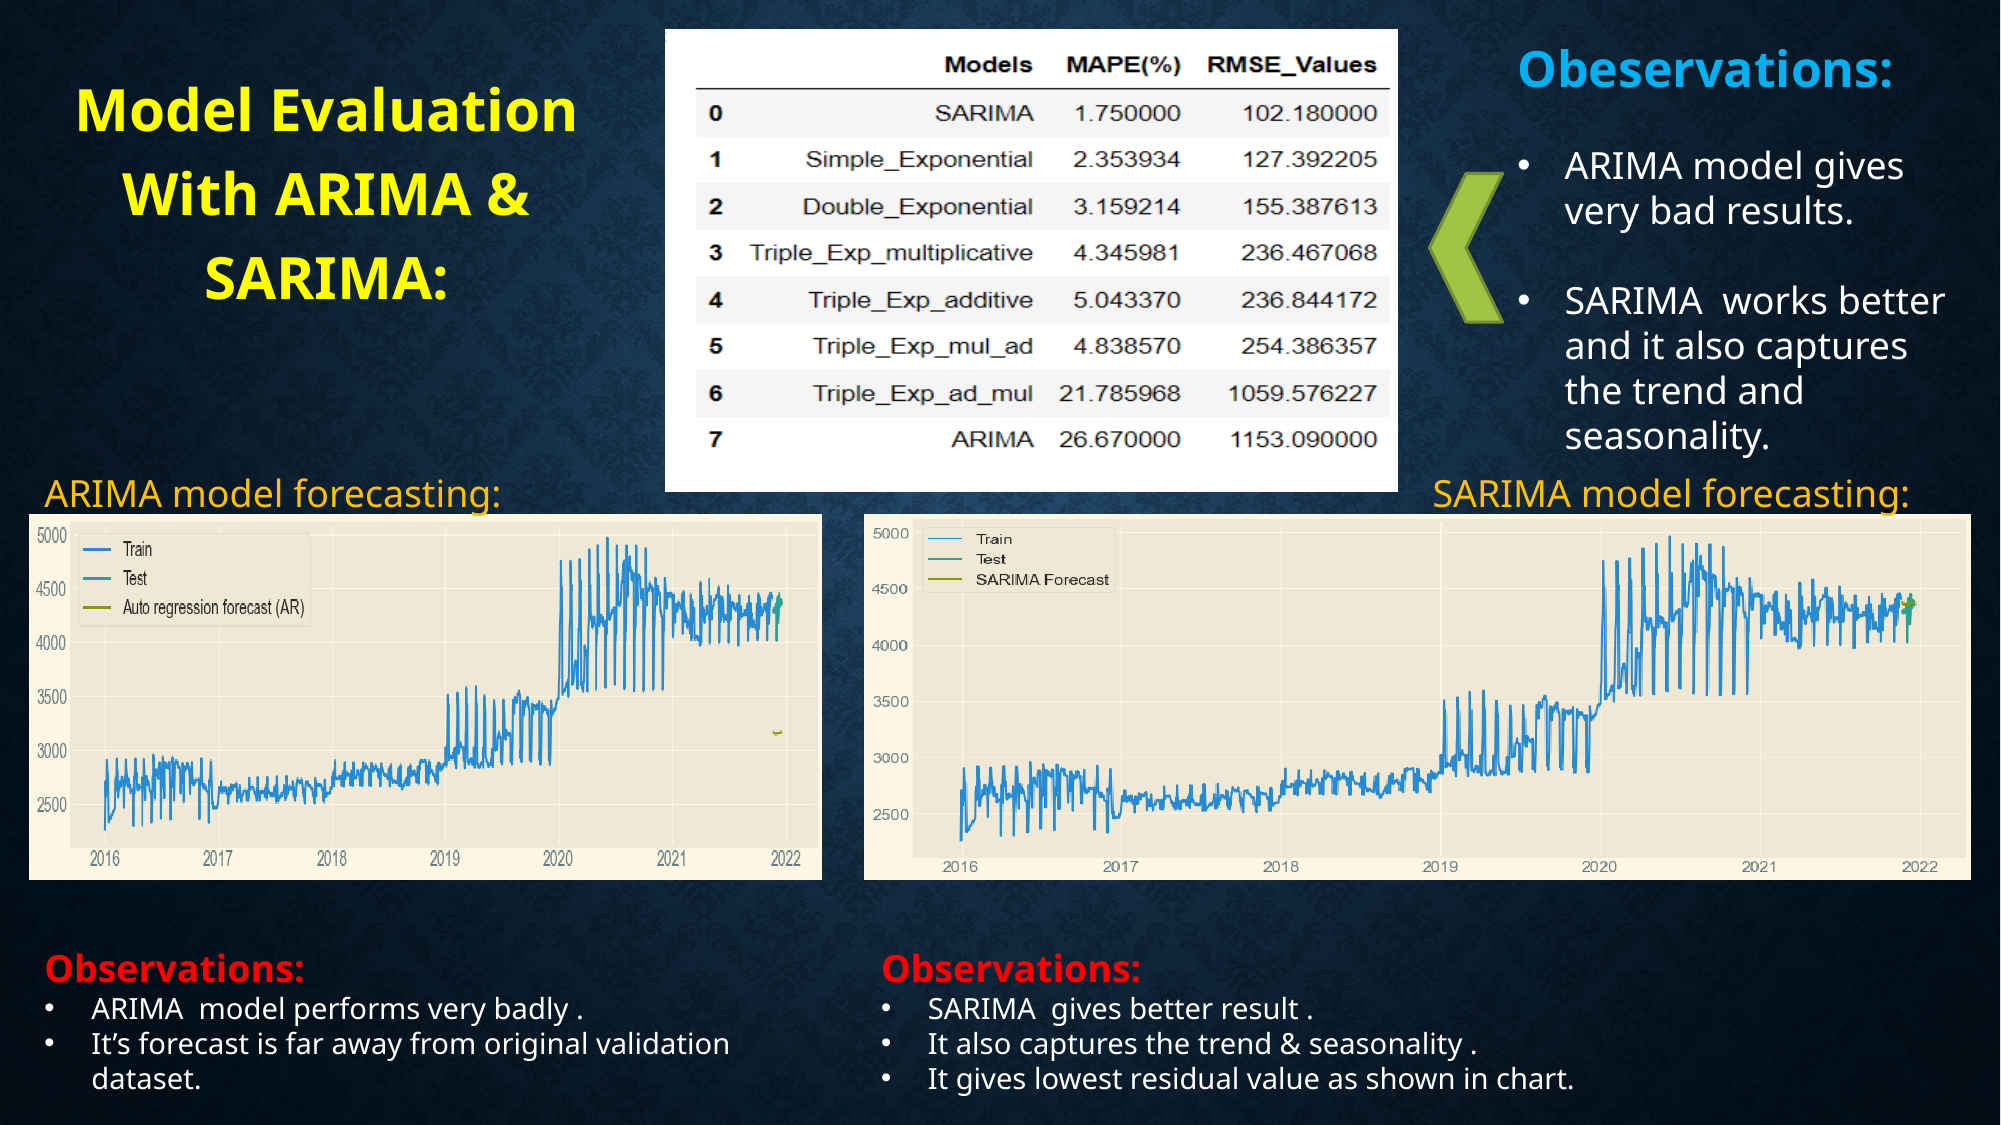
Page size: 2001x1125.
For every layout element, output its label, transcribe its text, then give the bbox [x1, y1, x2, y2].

text_box SARIMA model forecasting: [1417, 462, 1960, 512]
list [664, 29, 1399, 493]
text_box Observations: SARIMA gives better result . It also captures the trend & seasonality . It gives lowest residual value as shown in chart. [866, 937, 1939, 1103]
list Model Evaluation With ARIMA & SARIMA: [20, 51, 634, 375]
text_box [1429, 173, 1503, 323]
picture [0, 0, 2001, 1125]
text_box Observations: ARIMA model performs very badly . It’s forecast is far away from original validation dataset. [29, 937, 801, 1103]
text_box Obeservations: ARIMA model gives very bad results. SARIMA works better and it also captures the trend and seasonality. [1502, 29, 1980, 465]
text_box ARIMA model forecasting: [29, 462, 634, 513]
